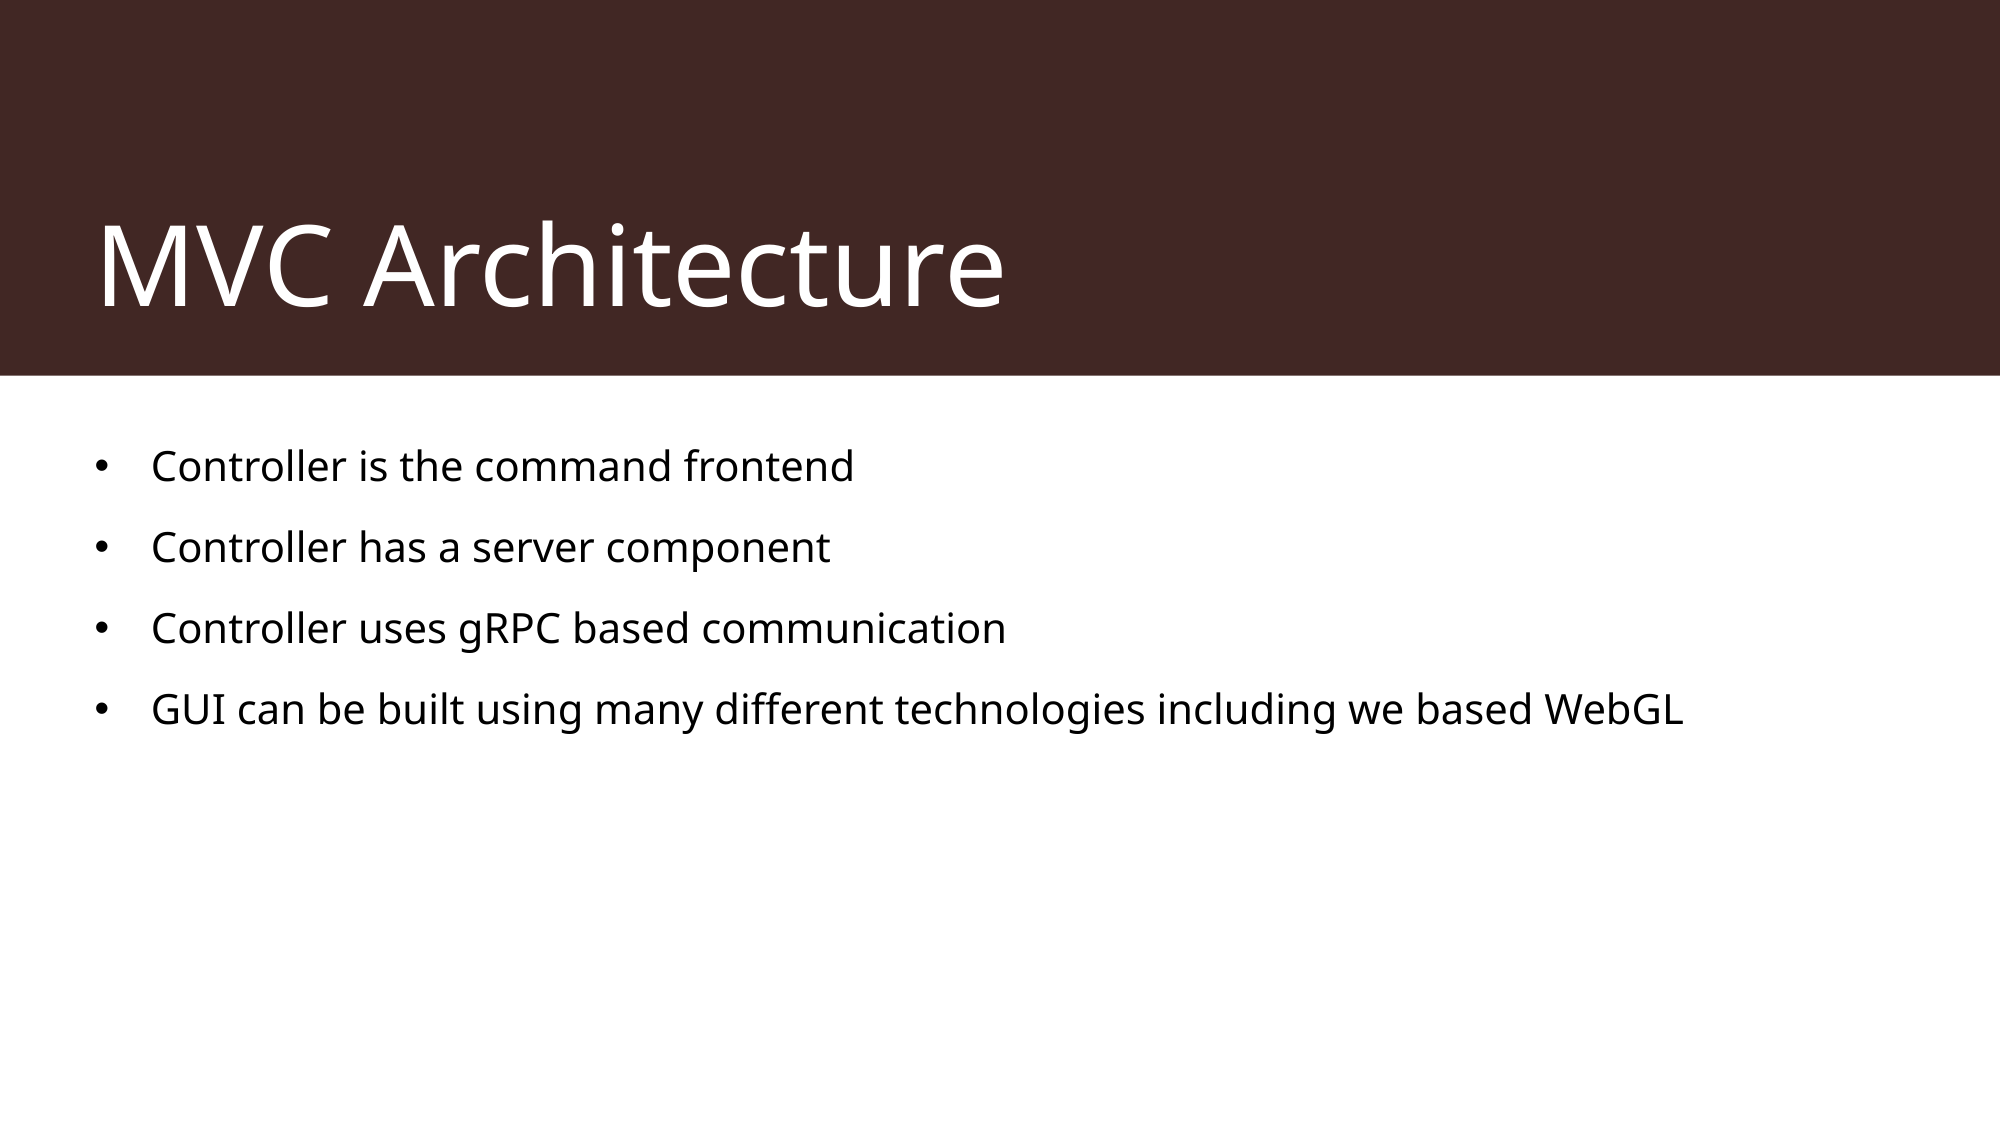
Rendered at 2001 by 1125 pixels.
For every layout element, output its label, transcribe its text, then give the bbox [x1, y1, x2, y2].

title MVC Architecture [79, 59, 1863, 337]
list Controller is the command frontend Controller has a server component Controller uses gRPC based communication GUI can be built using many different technologies including we based WebGL [79, 422, 1863, 1014]
